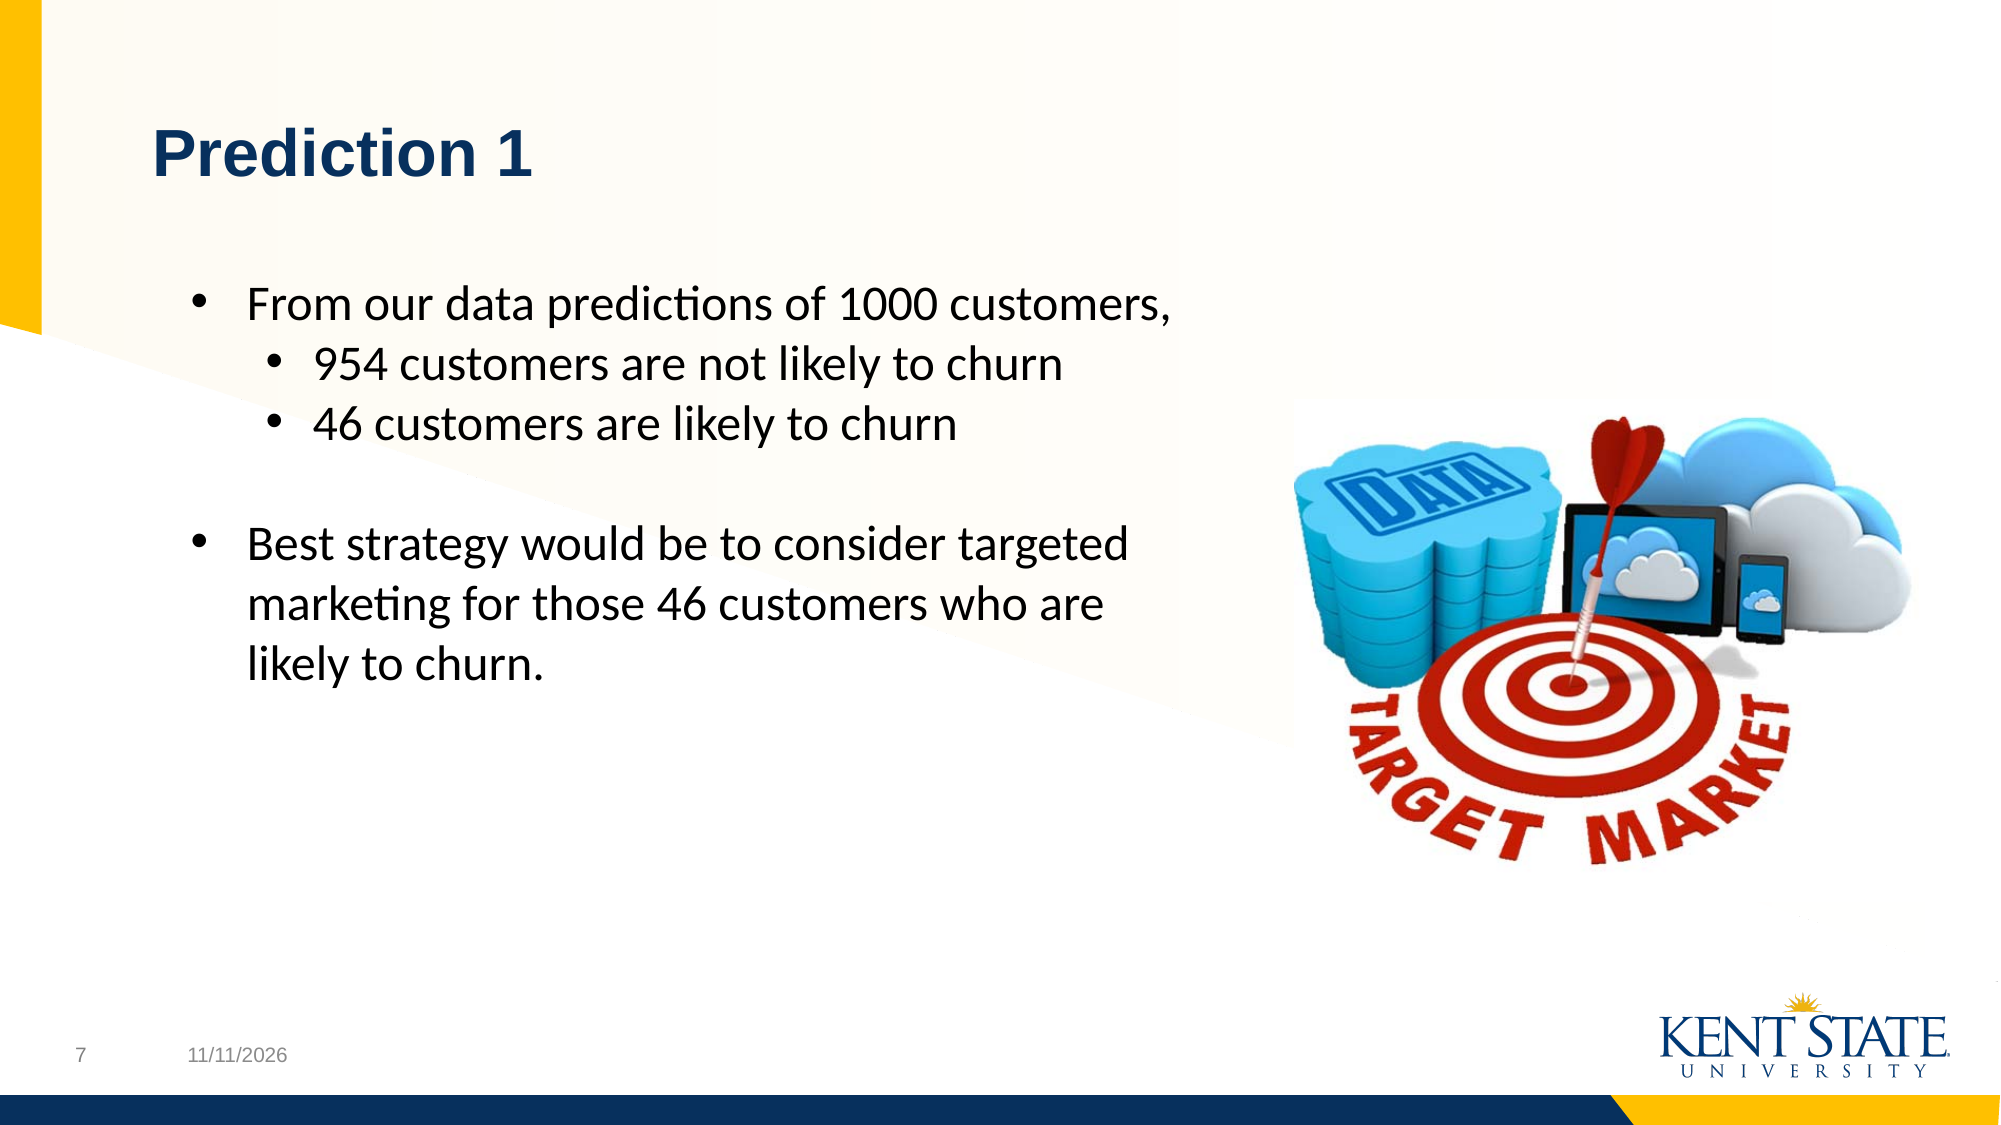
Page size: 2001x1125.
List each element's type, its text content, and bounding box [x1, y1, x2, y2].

title Prediction 1 [137, 45, 1863, 264]
text_box From our data predictions of 1000 customers, 954 customers are not likely to churn 46 customers are likely to churn Best strategy would be to consider targeted marketing for those 46 customers who are likely to churn. [175, 263, 1208, 698]
picture [1659, 992, 1950, 1078]
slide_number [137, 1024, 338, 1085]
picture [41, 0, 2000, 982]
